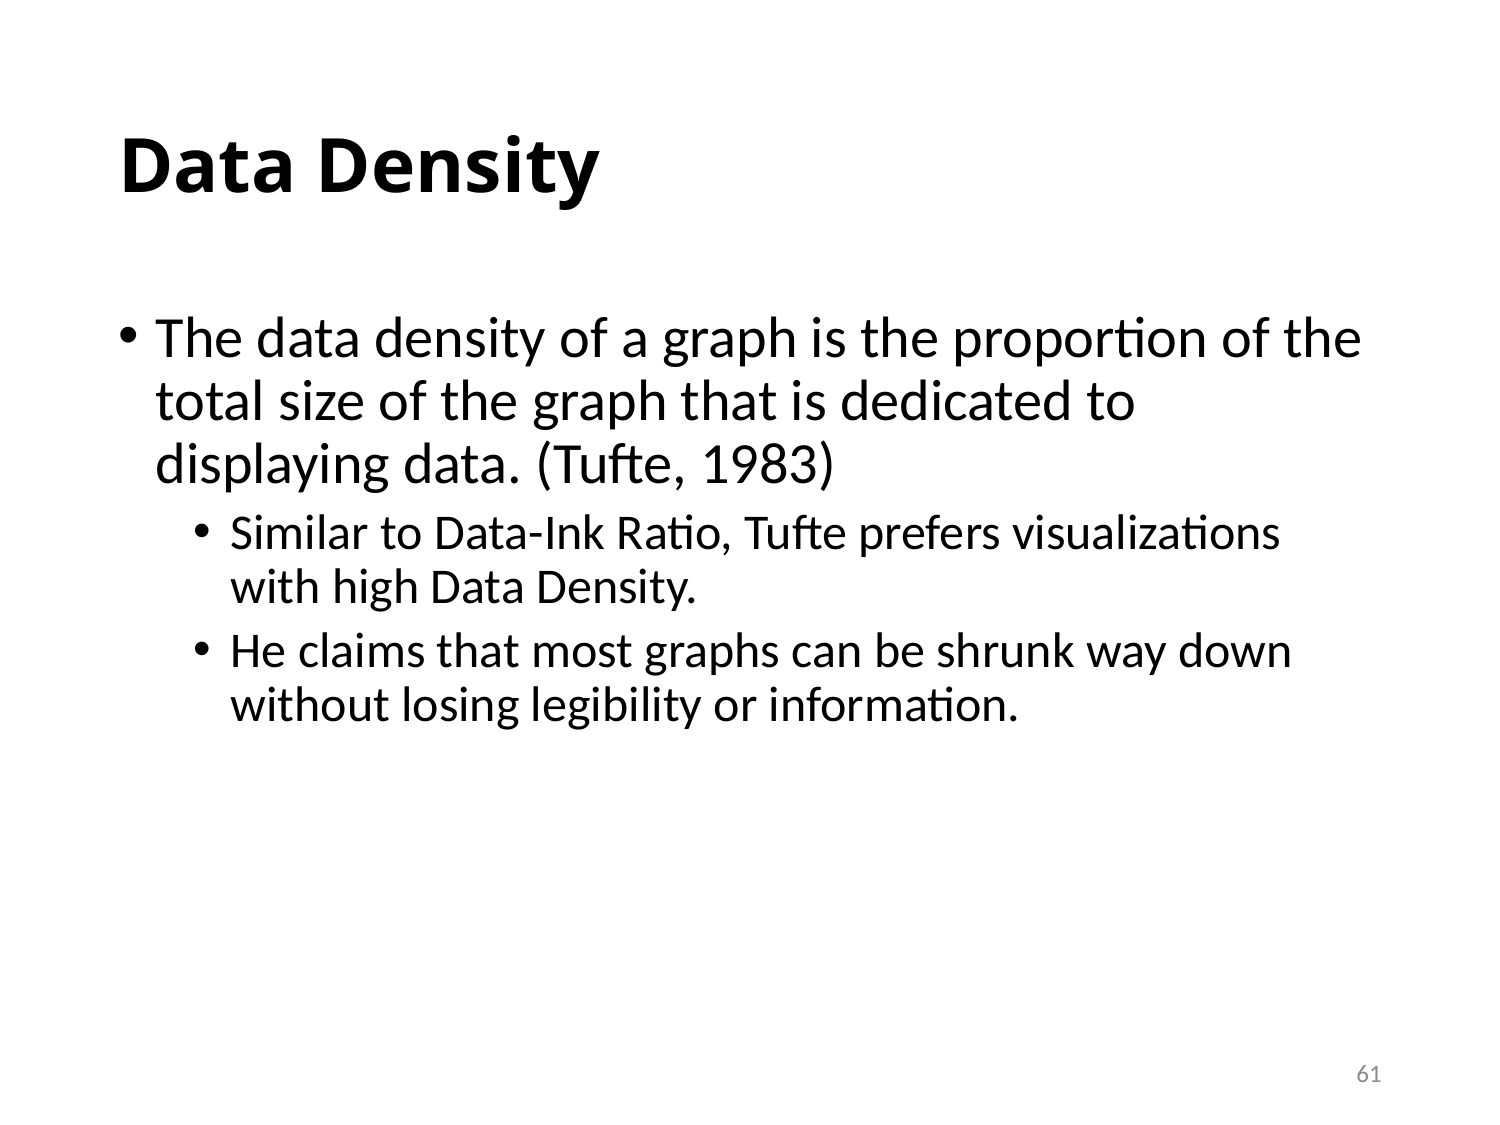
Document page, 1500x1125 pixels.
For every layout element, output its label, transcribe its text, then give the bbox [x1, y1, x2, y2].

title Data Density [103, 59, 1397, 278]
list The data density of a graph is the proportion of the total size of the graph that is dedicated to displaying data. (Tufte, 1983) Similar to Data-Ink Ratio, Tufte prefers visualizations with high Data Density. He claims that most graphs can be shrunk way down without losing legibility or information. [103, 299, 1397, 1014]
slide_number 61 [1059, 1042, 1397, 1103]
